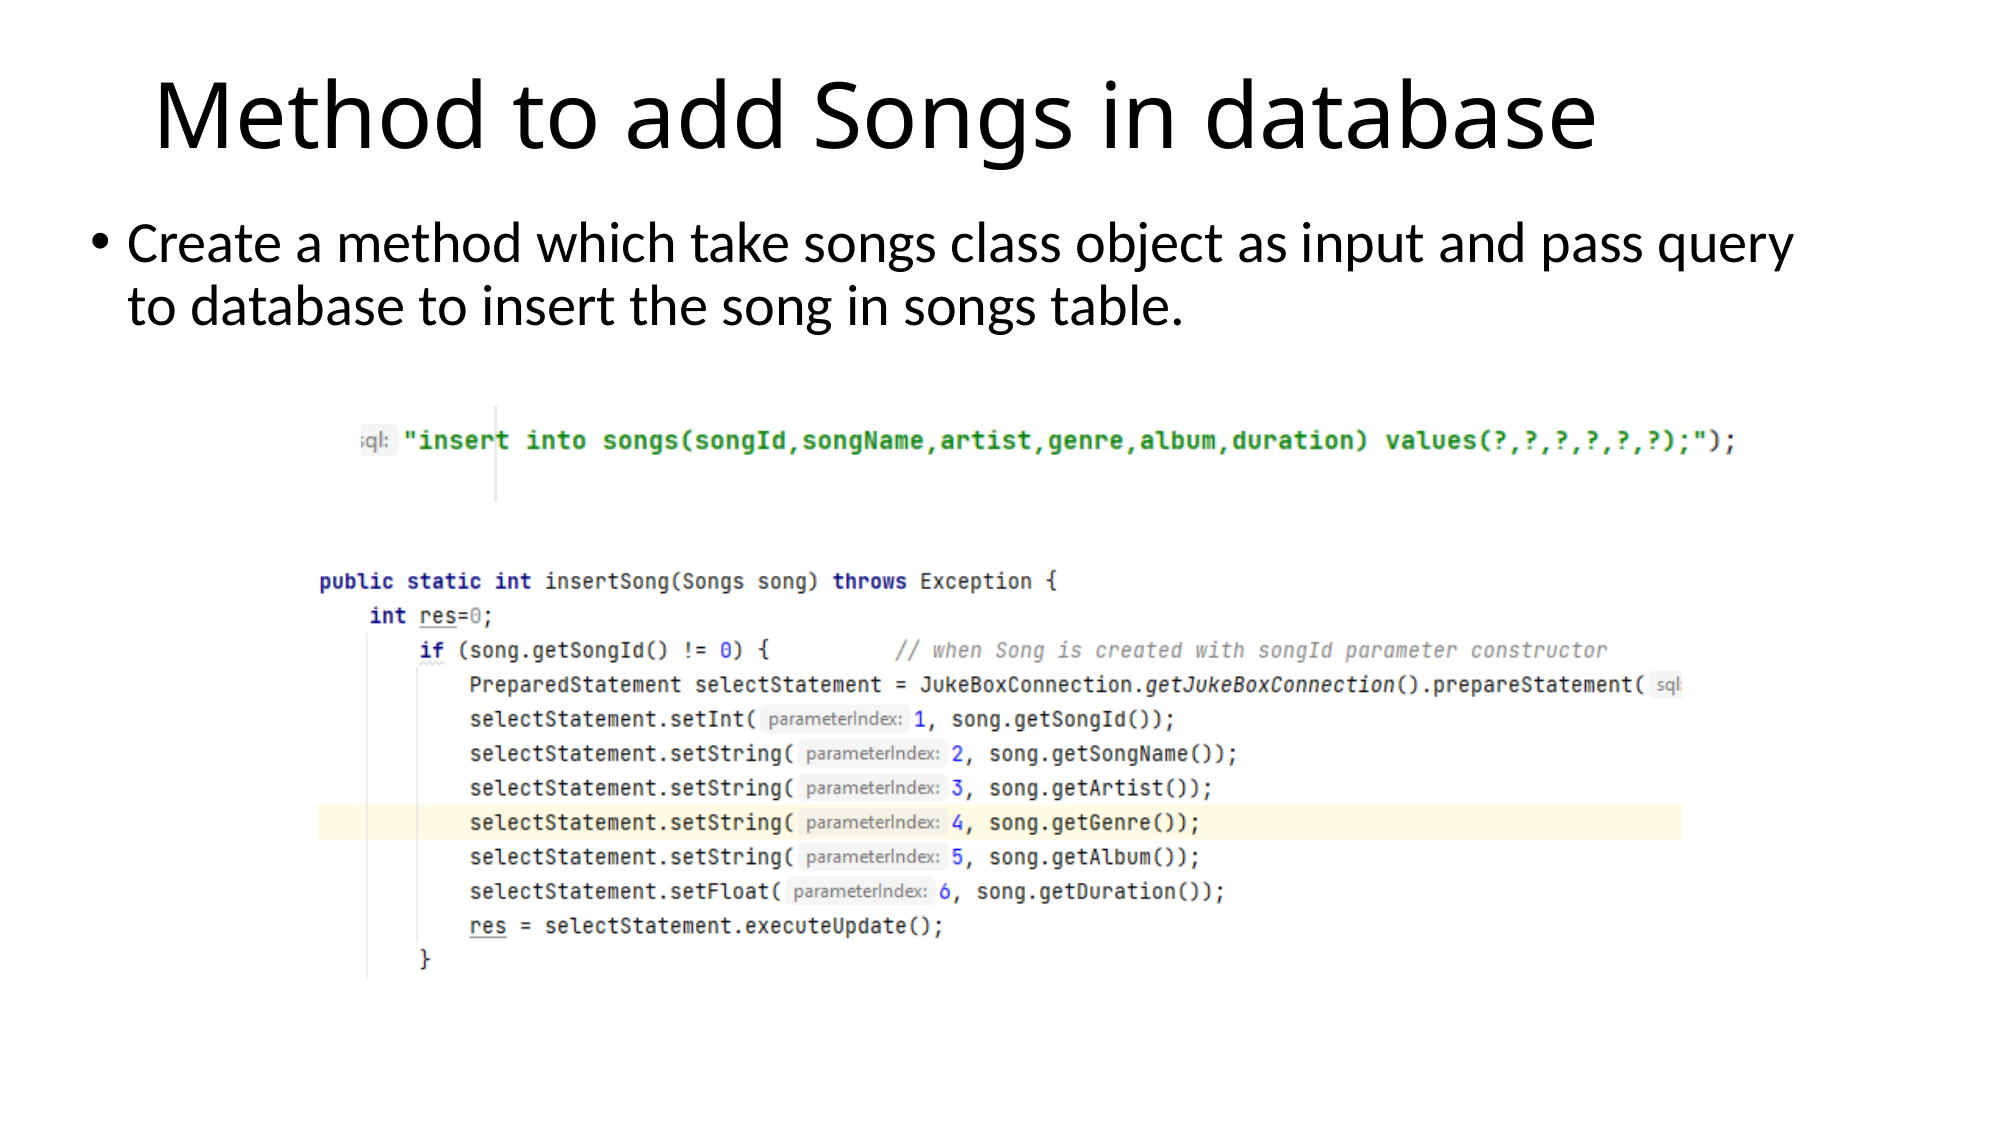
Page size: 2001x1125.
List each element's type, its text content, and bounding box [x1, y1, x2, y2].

list Create a method which take songs class object as input and pass query to database to insert the song in songs table. [75, 205, 1863, 1014]
title Method to add Songs in database [137, 59, 1863, 179]
picture [318, 564, 1682, 979]
picture [361, 406, 1758, 502]
